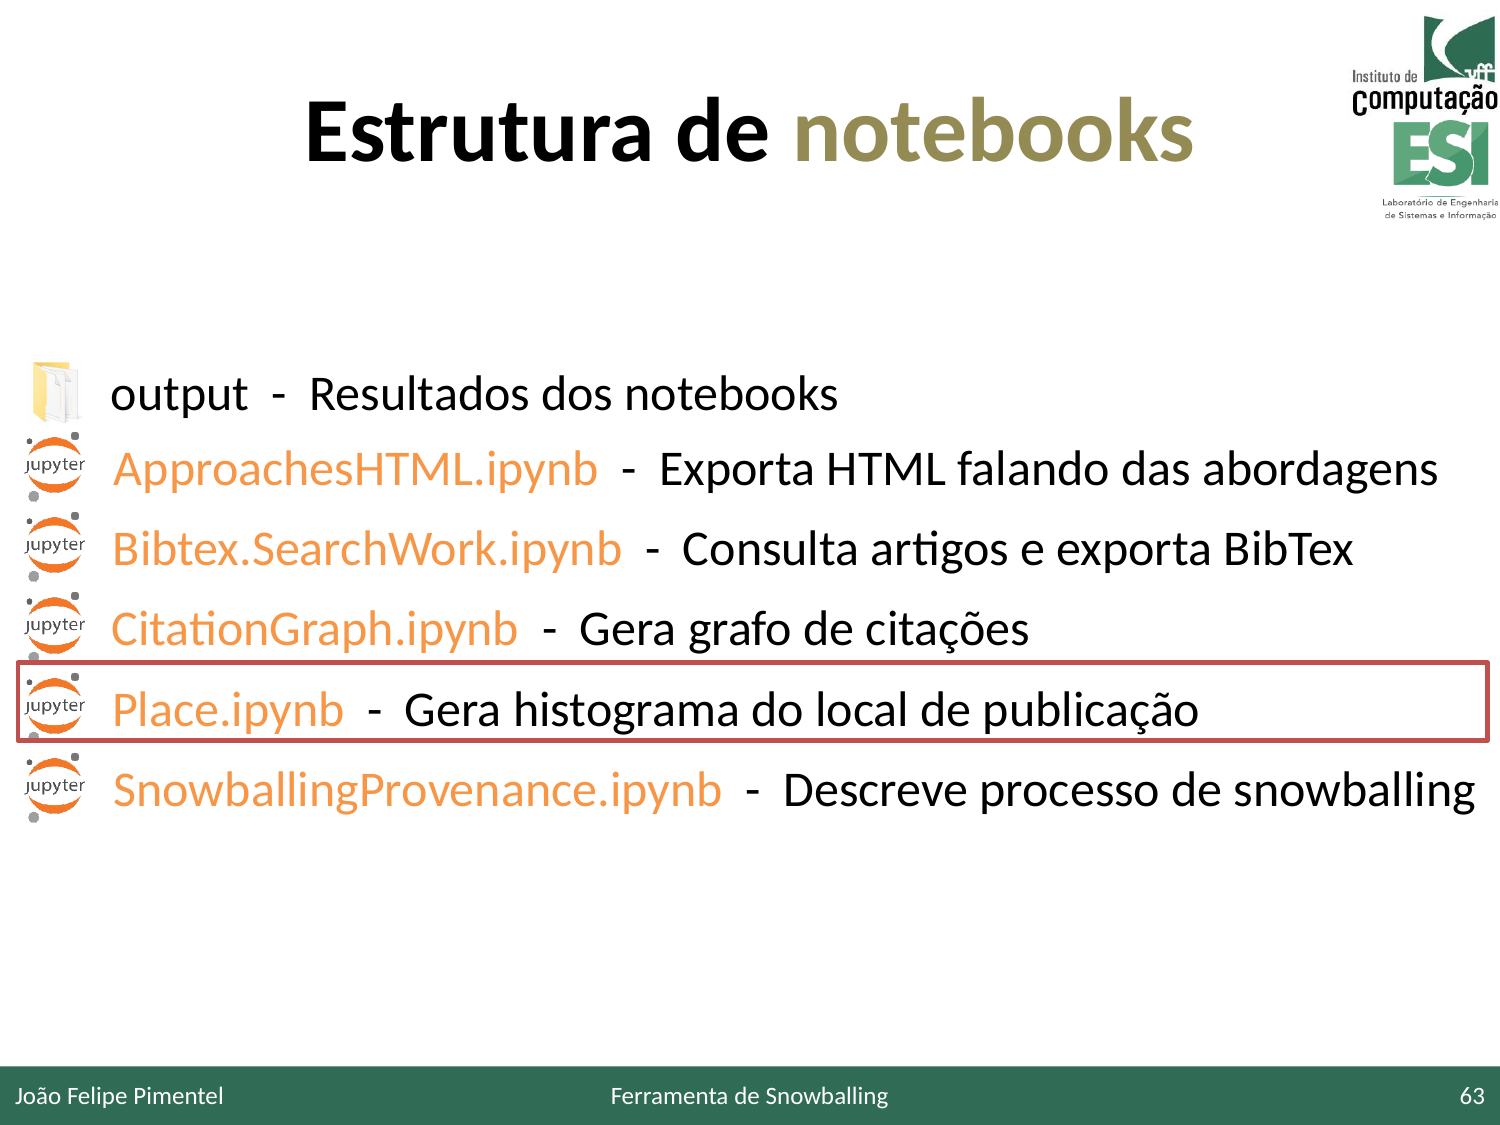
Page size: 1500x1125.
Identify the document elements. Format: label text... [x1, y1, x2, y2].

picture [25, 356, 83, 426]
text_box Bibtex.SearchWork.ipynb - Consulta artigos e exporta BibTex [98, 508, 1370, 583]
text_box CitationGraph.ipynb - Gera grafo de citações [96, 588, 1046, 660]
text_box ApproachesHTML.ipynb - Exporta HTML falando das abordagens [99, 427, 1455, 503]
picture [16, 508, 93, 585]
title Estrutura de notebooks [150, 30, 1350, 219]
slide_number 63 [1149, 1065, 1500, 1125]
slide_number João Felipe Pimentel [0, 1065, 350, 1125]
text_box output - Resultados dos notebooks [96, 353, 855, 428]
picture [1383, 120, 1498, 220]
footer Ferramenta de Snowballing [512, 1065, 988, 1125]
picture [16, 428, 93, 504]
picture [16, 588, 93, 665]
picture [16, 749, 93, 825]
text_box [97, 660, 1490, 743]
text_box SnowballingProvenance.ipynb - Descreve processo de snowballing [98, 749, 1492, 824]
picture [16, 668, 93, 745]
